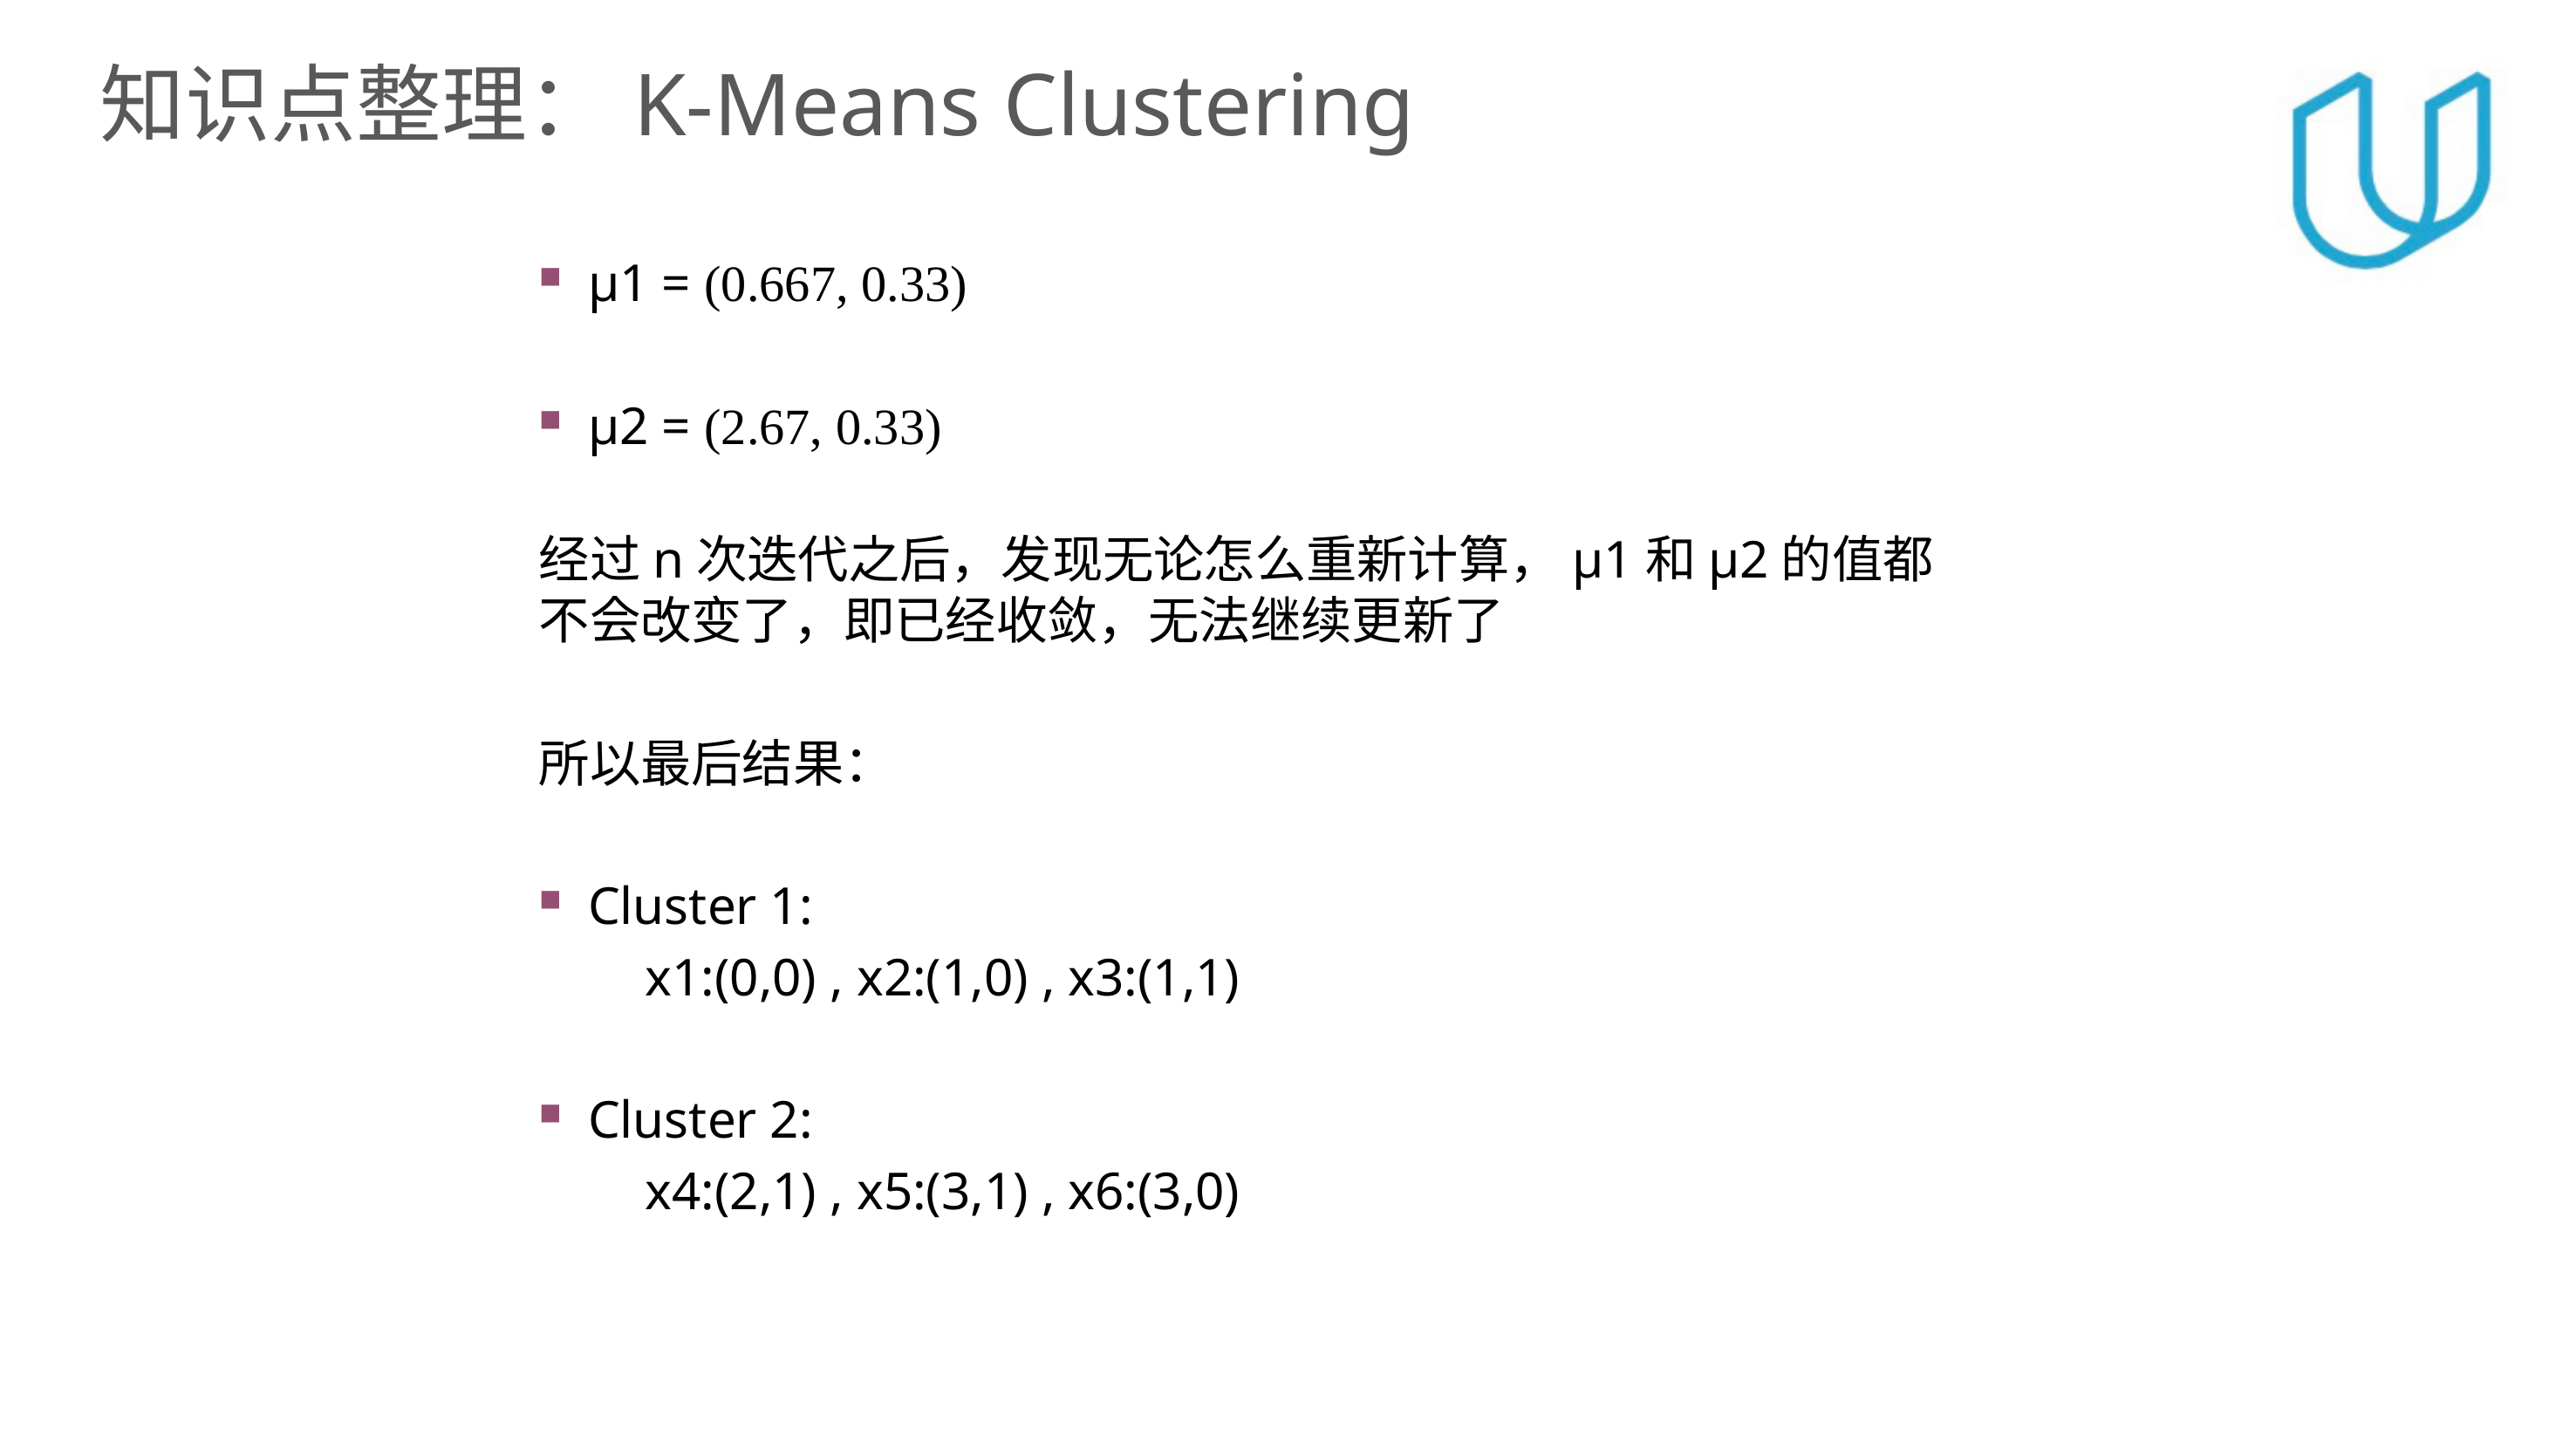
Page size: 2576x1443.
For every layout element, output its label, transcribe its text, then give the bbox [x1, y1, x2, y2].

text_box μ1 = (0.667, 0.33) μ2 = (2.67, 0.33) [526, 244, 1962, 597]
text_box 经过n次迭代之后，发现无论怎么重新计算，μ1和μ2的值都不会改变了，即已经收敛，无法继续更新了 所以最后结果： Cluster 1: x1:(0,0) , x2:(1,0) , x3:(1,1) Cluster 2: x4:(2,1) , x5:(3,1) , x6:(3,0) [526, 521, 1984, 1029]
text_box 知识点整理：K-Means Clustering [74, 38, 1833, 168]
picture [2274, 56, 2507, 282]
